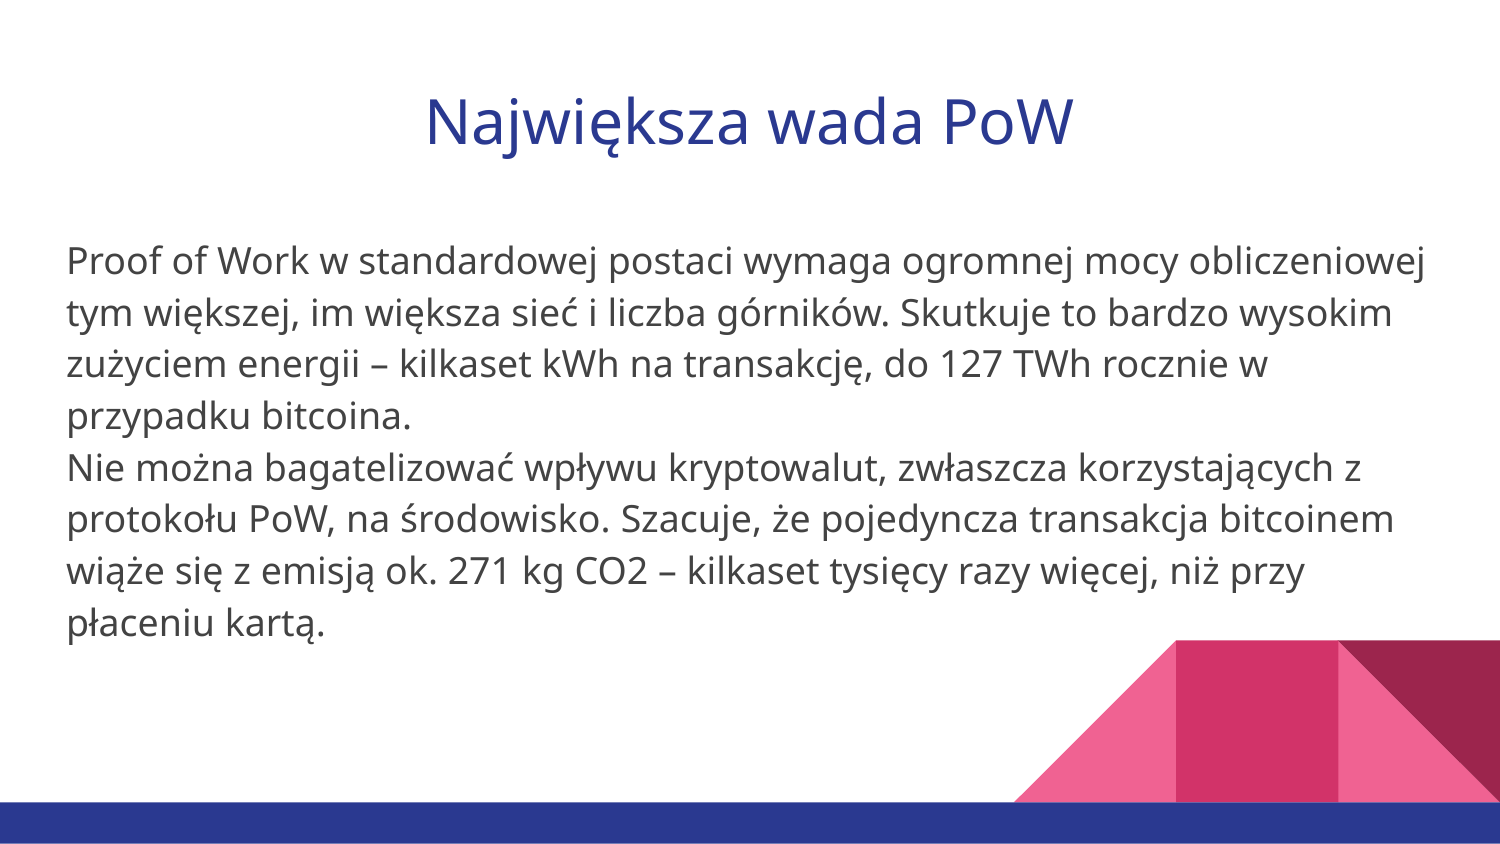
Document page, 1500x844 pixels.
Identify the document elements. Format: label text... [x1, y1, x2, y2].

list Proof of Work w standardowej postaci wymaga ogromnej mocy obliczeniowej tym większej, im większa sieć i liczba górników. Skutkuje to bardzo wysokim zużyciem energii – kilkaset kWh na transakcję, do 127 TWh rocznie w przypadku bitcoina. Nie można bagatelizować wpływu kryptowalut, zwłaszcza korzystających z protokołu PoW, na środowisko. Szacuje, że pojedyncza transakcja bitcoinem wiąże się z emisją ok. 271 kg CO2 – kilkaset tysięcy razy więcej, niż przy płaceniu kartą. [51, 215, 1449, 763]
title Największa wada PoW [51, 67, 1449, 167]
